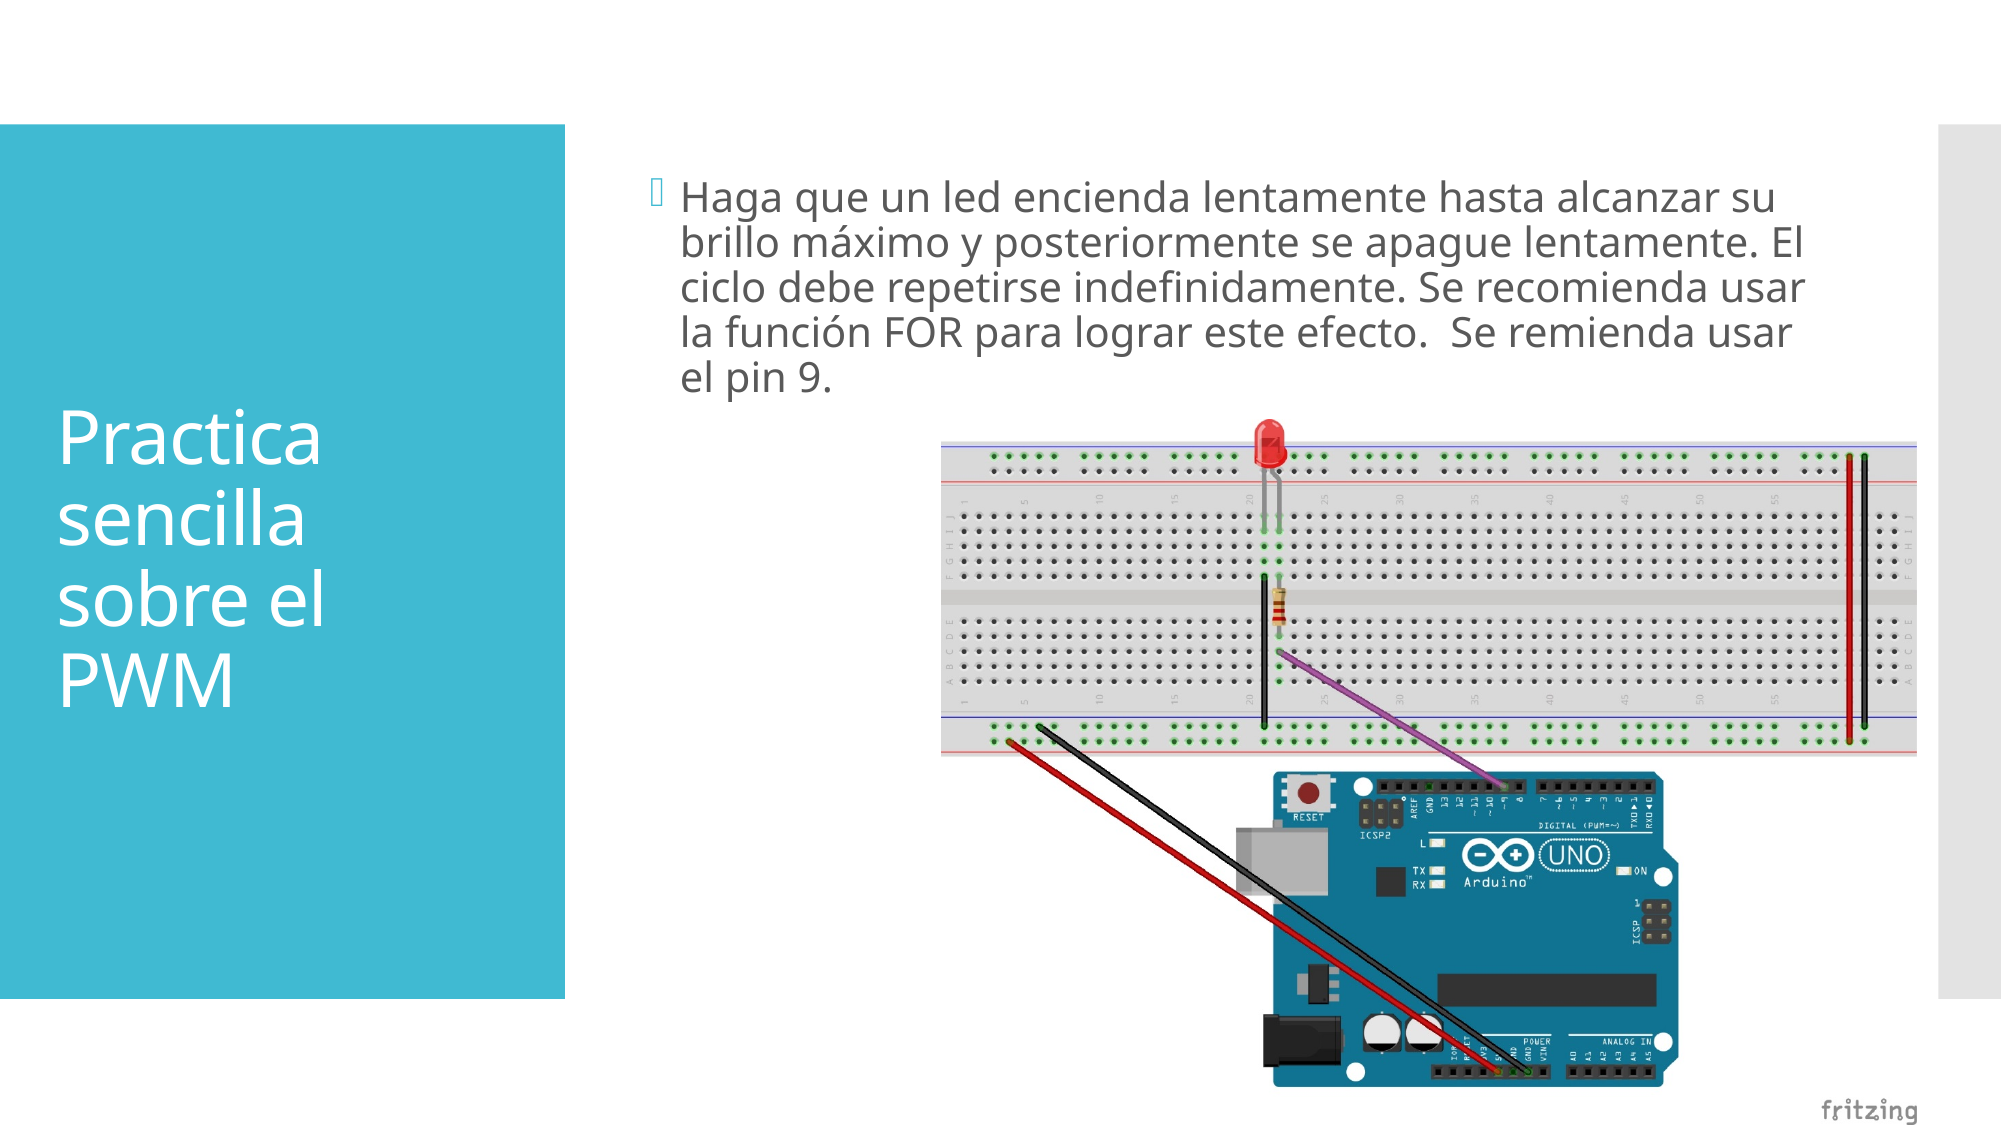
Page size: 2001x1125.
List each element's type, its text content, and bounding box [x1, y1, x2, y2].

title Practica sencilla sobre el PWM [41, 184, 525, 940]
picture [941, 419, 1917, 1125]
list Haga que un led encienda lentamente hasta alcanzar su brillo máximo y posteriormente se apague lentamente. El ciclo debe repetirse indefinidamente. Se recomienda usar la función FOR para lograr este efecto. Se remienda usar el pin 9. [634, 141, 1835, 982]
